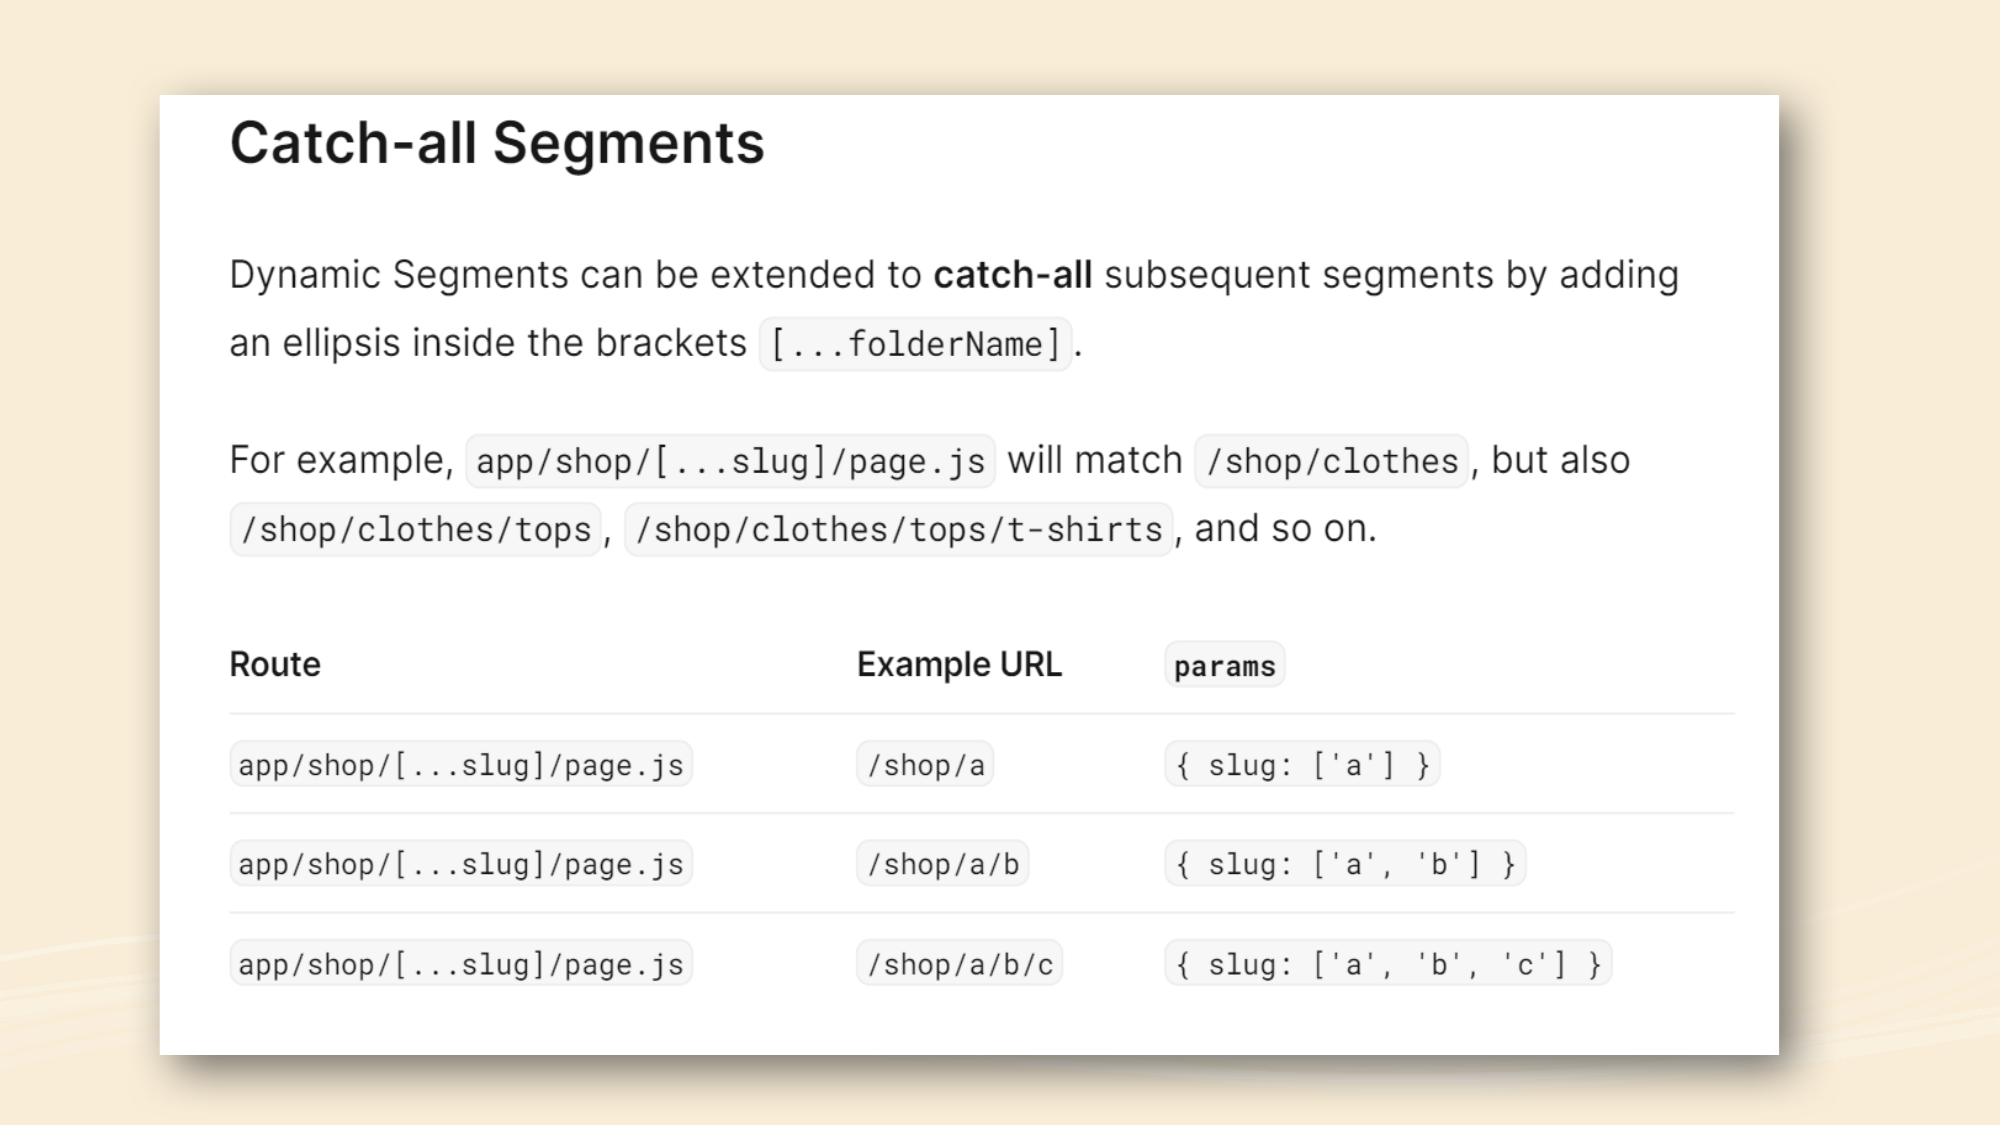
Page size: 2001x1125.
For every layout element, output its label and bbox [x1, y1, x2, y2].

picture [159, 95, 1780, 1055]
